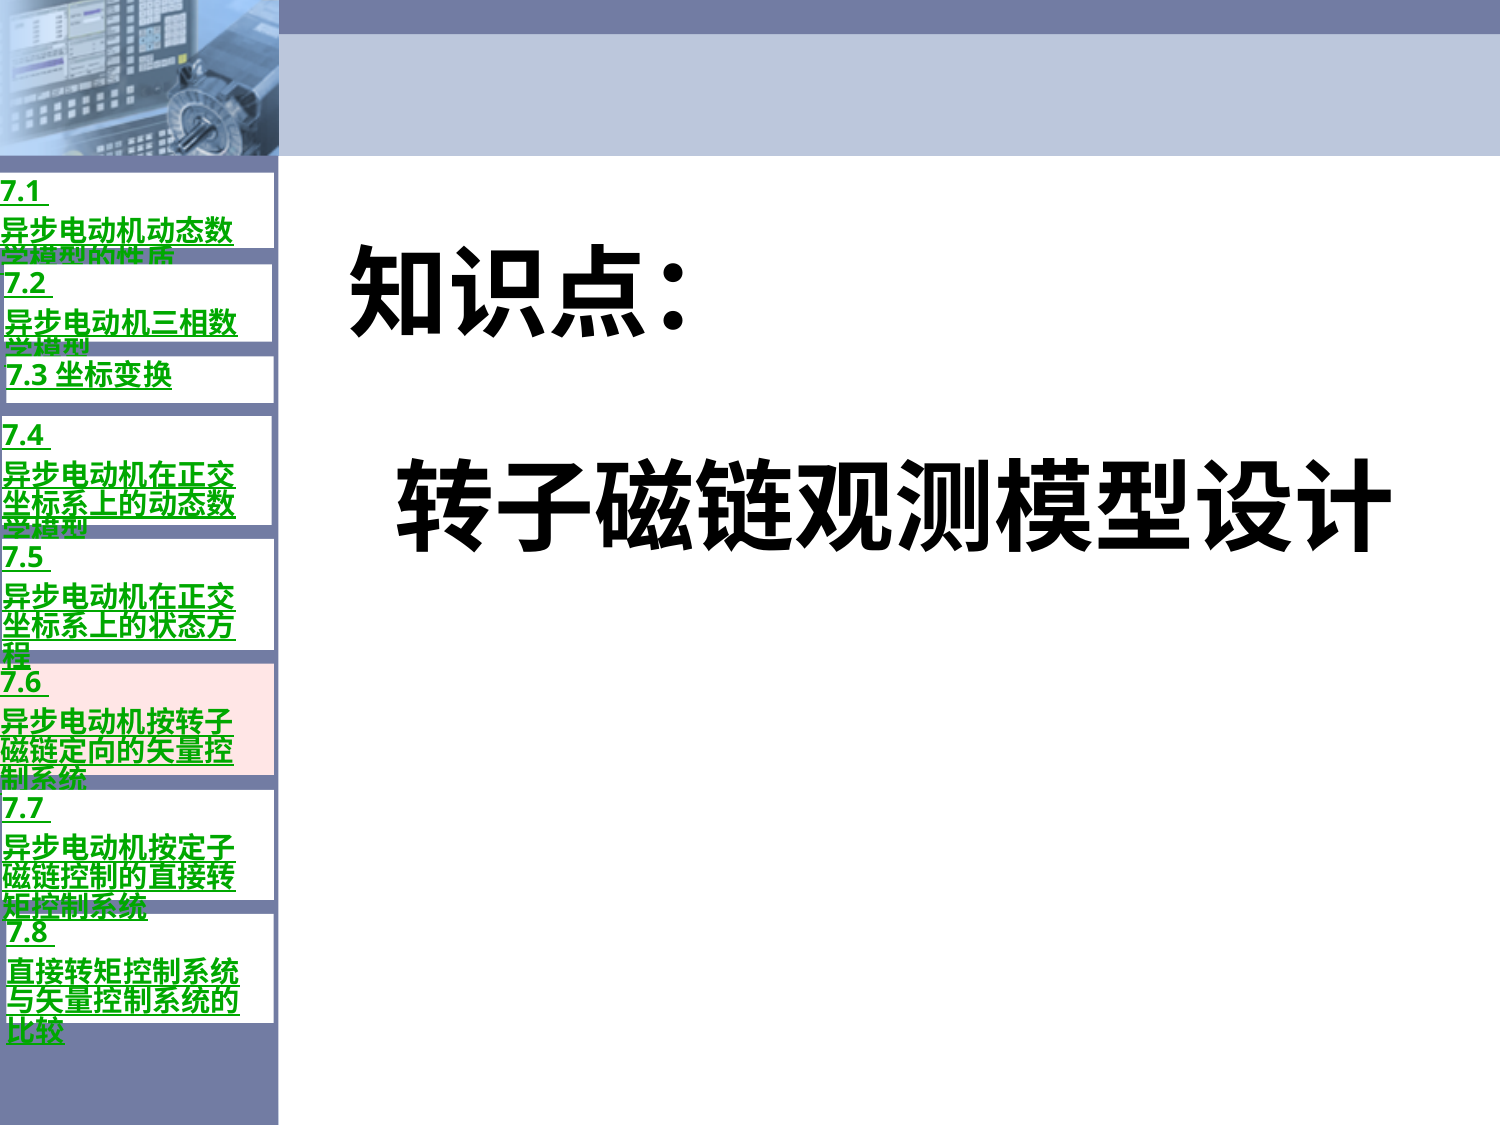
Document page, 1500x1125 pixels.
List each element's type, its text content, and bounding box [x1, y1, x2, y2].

text_box 7.8 直接转矩控制系统与矢量控制系统的比较 [6, 913, 274, 1023]
text_box 知识点： [348, 239, 1010, 355]
text_box 7.1 异步电动机动态数学模型的性质 [0, 172, 274, 248]
text_box 7.4 异步电动机在正交坐标系上的动态数学模型 [2, 416, 272, 525]
text_box 7.5 异步电动机在正交坐标系上的状态方程 [2, 538, 274, 650]
text_box 7.6 异步电动机按转子磁链定向的矢量控制系统 [0, 663, 274, 775]
list 转子磁链观测模型设计 [386, 443, 1417, 753]
text_box 7.3 坐标变换 [6, 356, 274, 403]
picture [0, 0, 279, 155]
text_box 7.7 异步电动机按定子磁链控制的直接转矩控制系统 [2, 789, 274, 900]
text_box 7.2 异步电动机三相数学模型 [4, 264, 272, 342]
